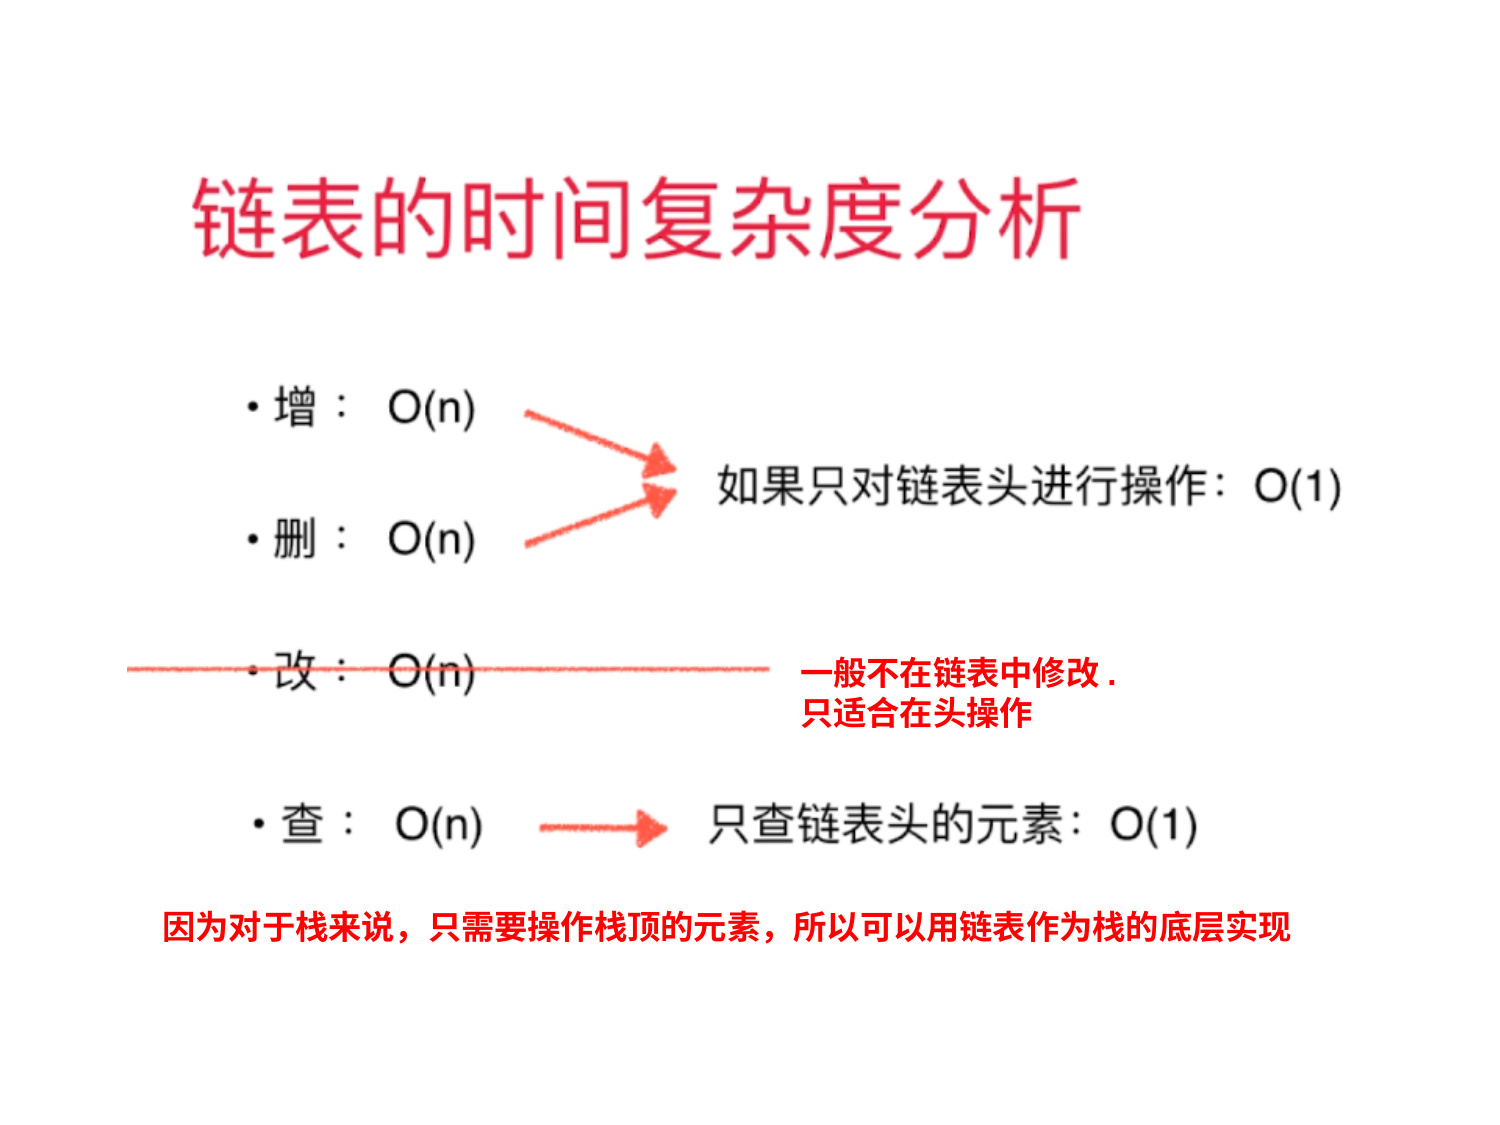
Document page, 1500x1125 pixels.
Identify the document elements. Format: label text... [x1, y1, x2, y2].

picture [126, 136, 1373, 899]
text_box 因为对于栈来说，只需要操作栈顶的元素，所以可以用链表作为栈的底层实现 [147, 907, 1353, 955]
